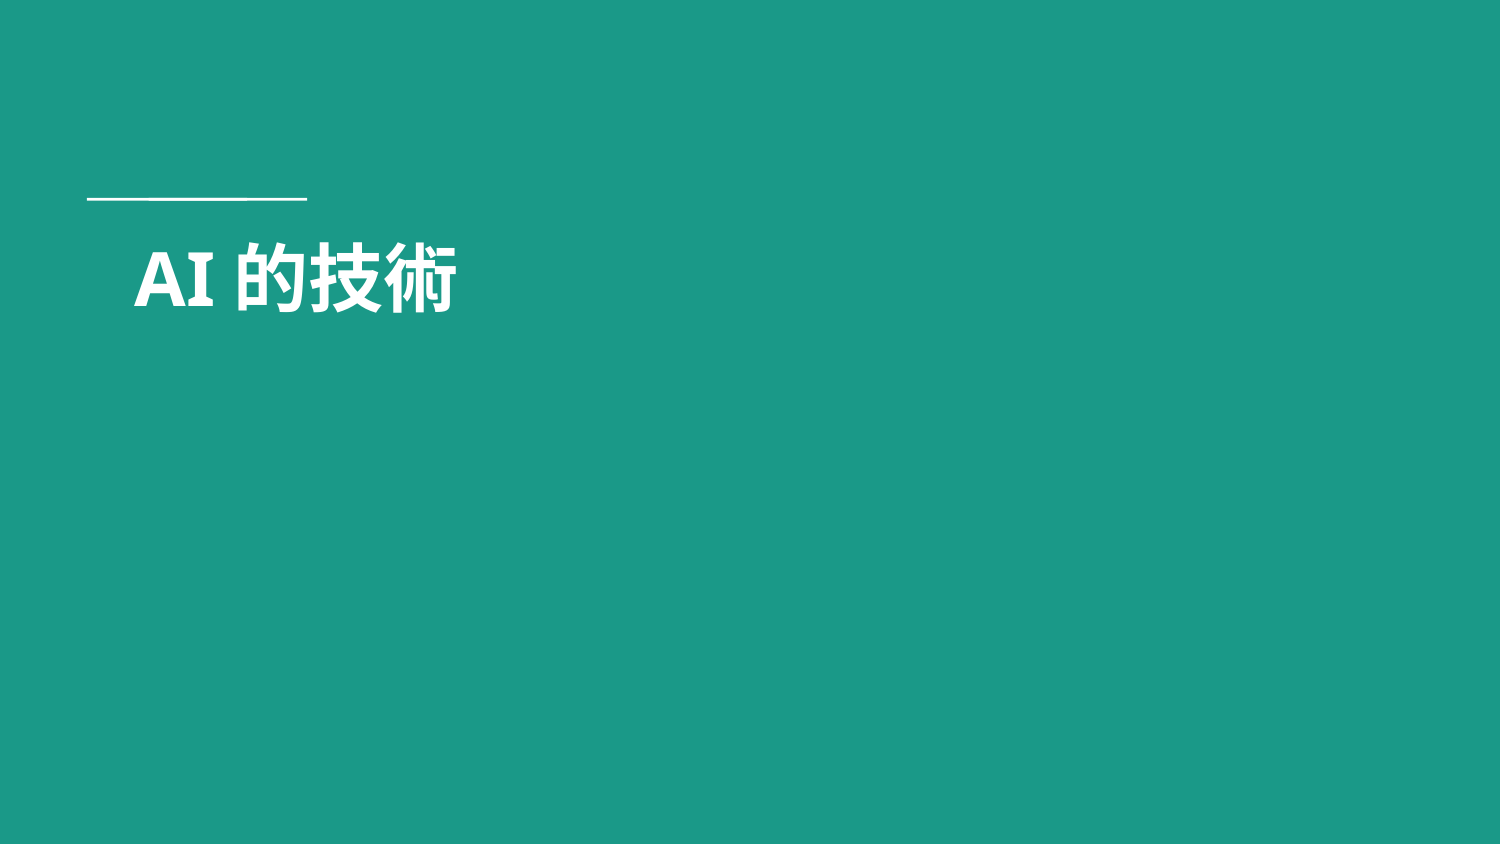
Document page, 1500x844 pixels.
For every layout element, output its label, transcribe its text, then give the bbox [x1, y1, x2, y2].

title AI的技術 [119, 216, 1381, 466]
